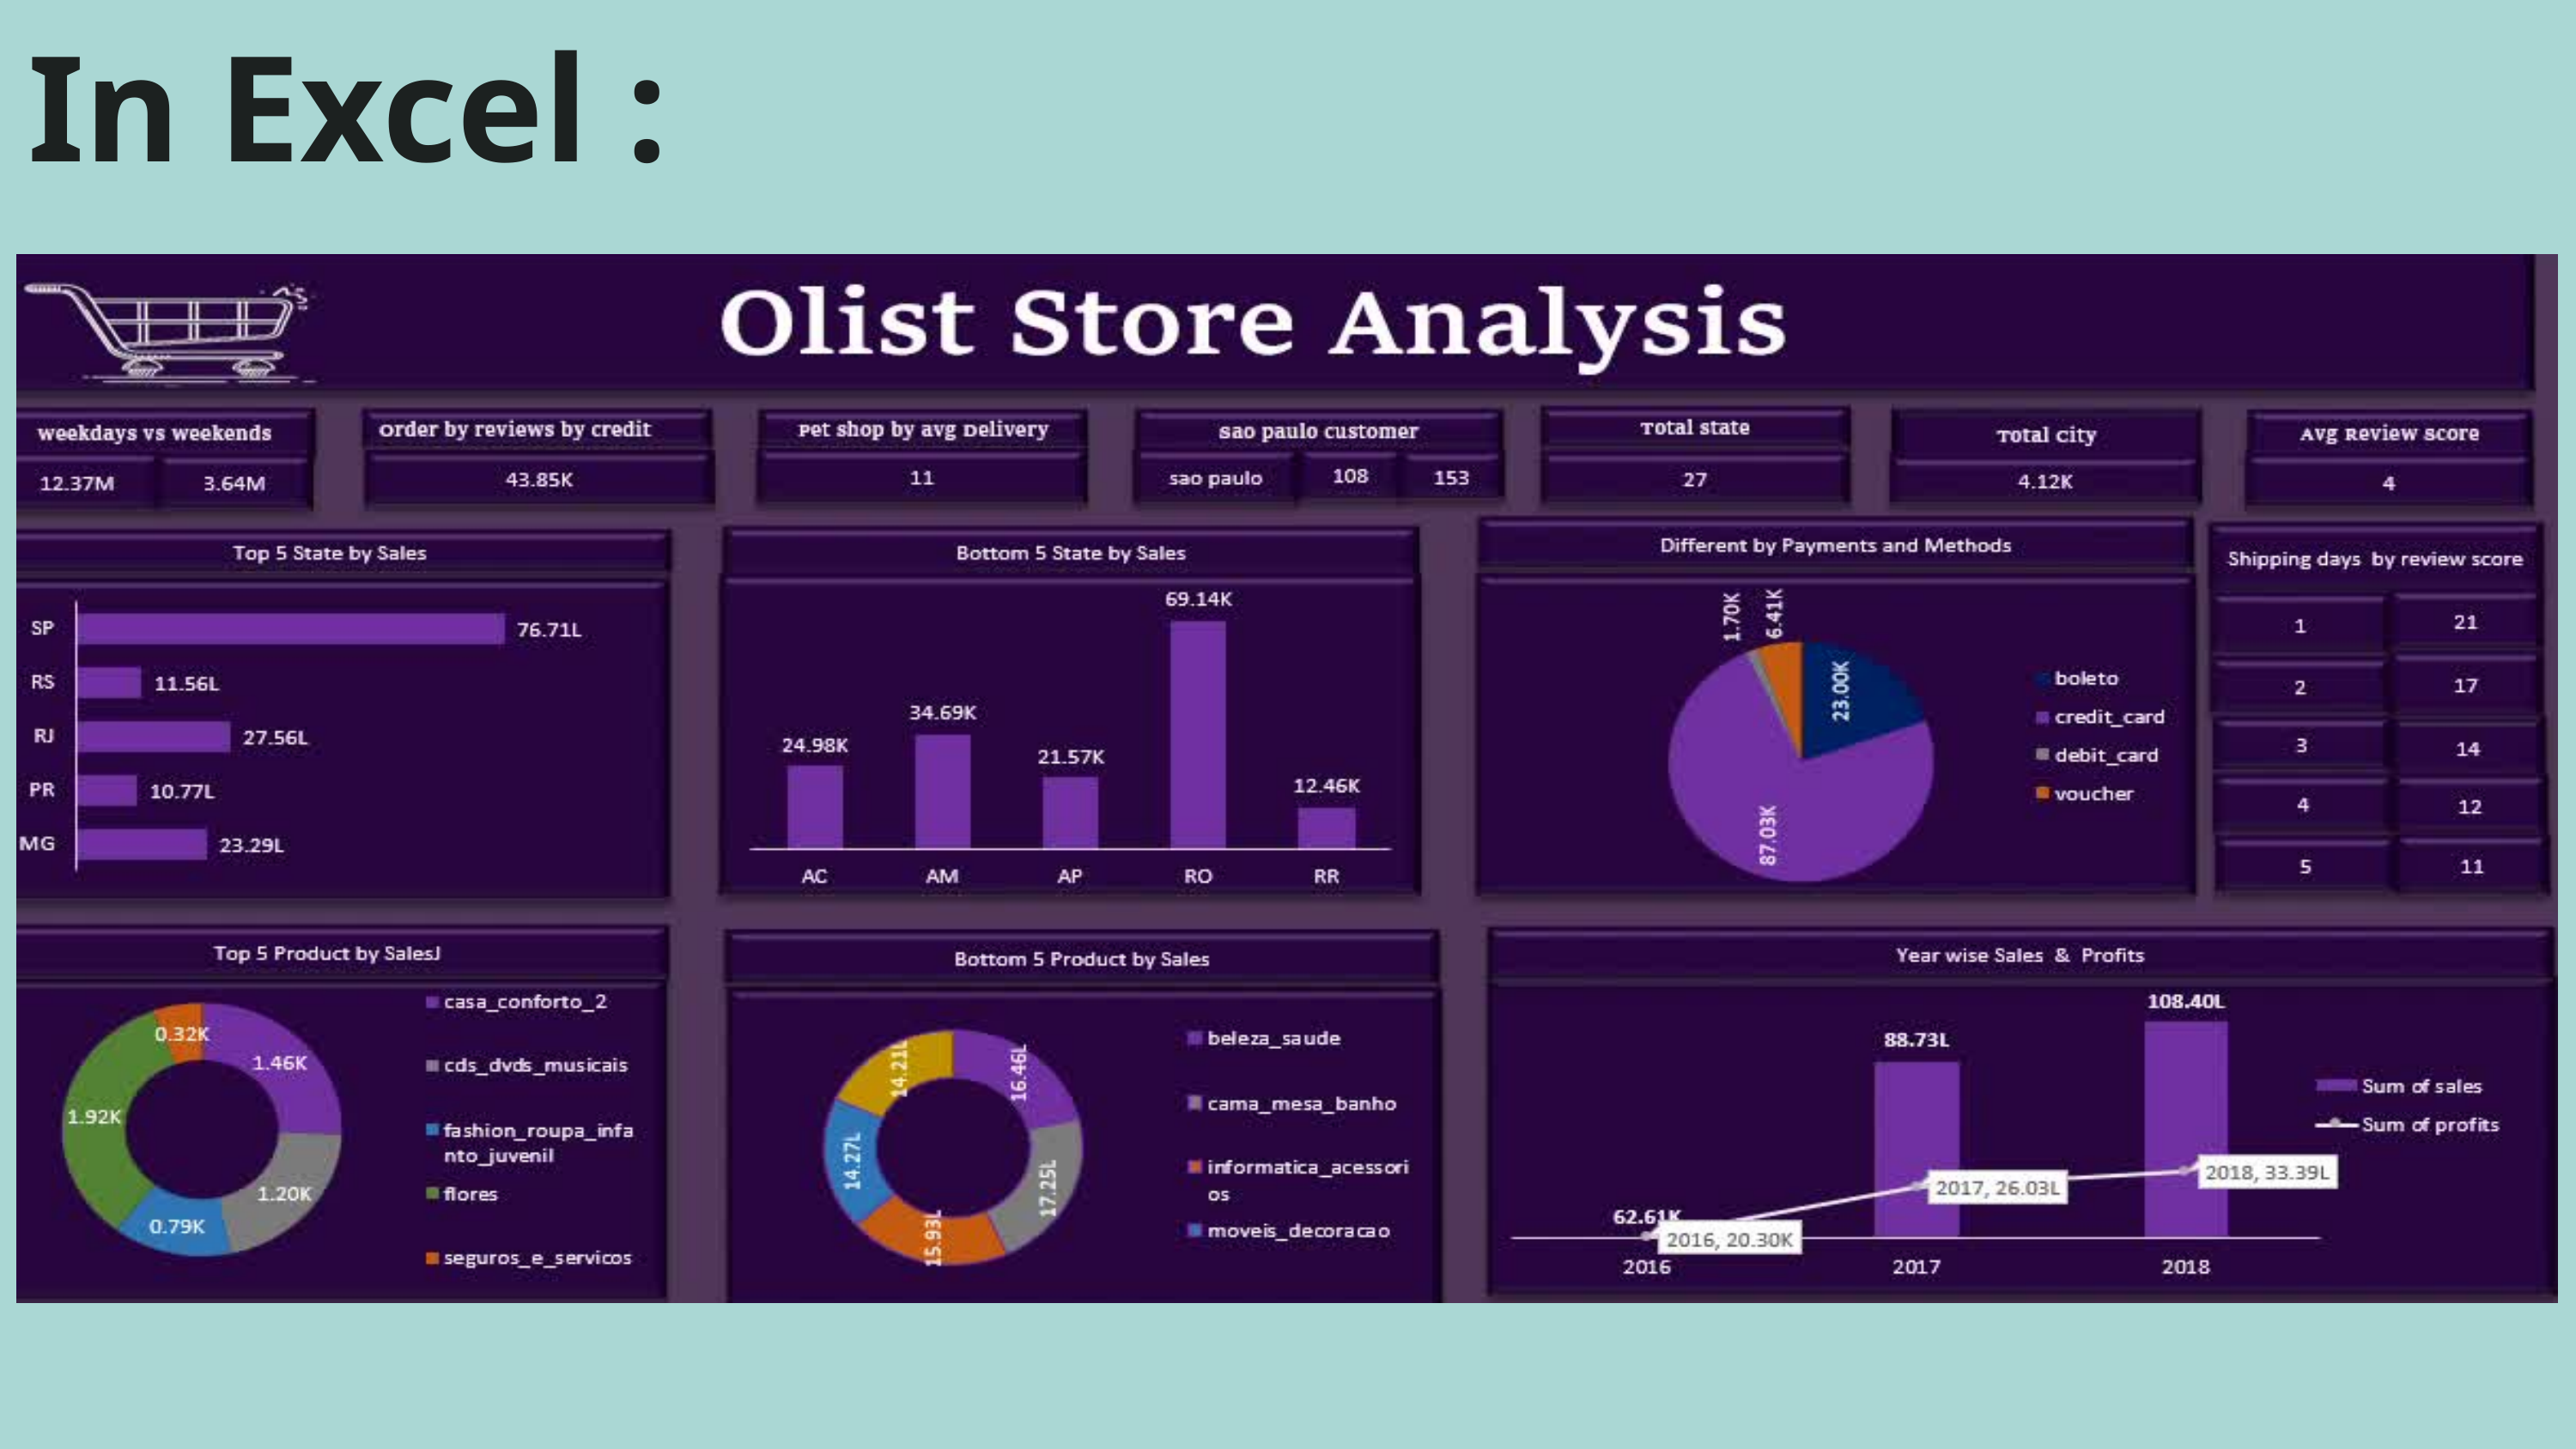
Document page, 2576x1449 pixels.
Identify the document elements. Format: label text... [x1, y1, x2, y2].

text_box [15, 253, 2559, 1304]
text_box In Excel : [27, 24, 2576, 191]
